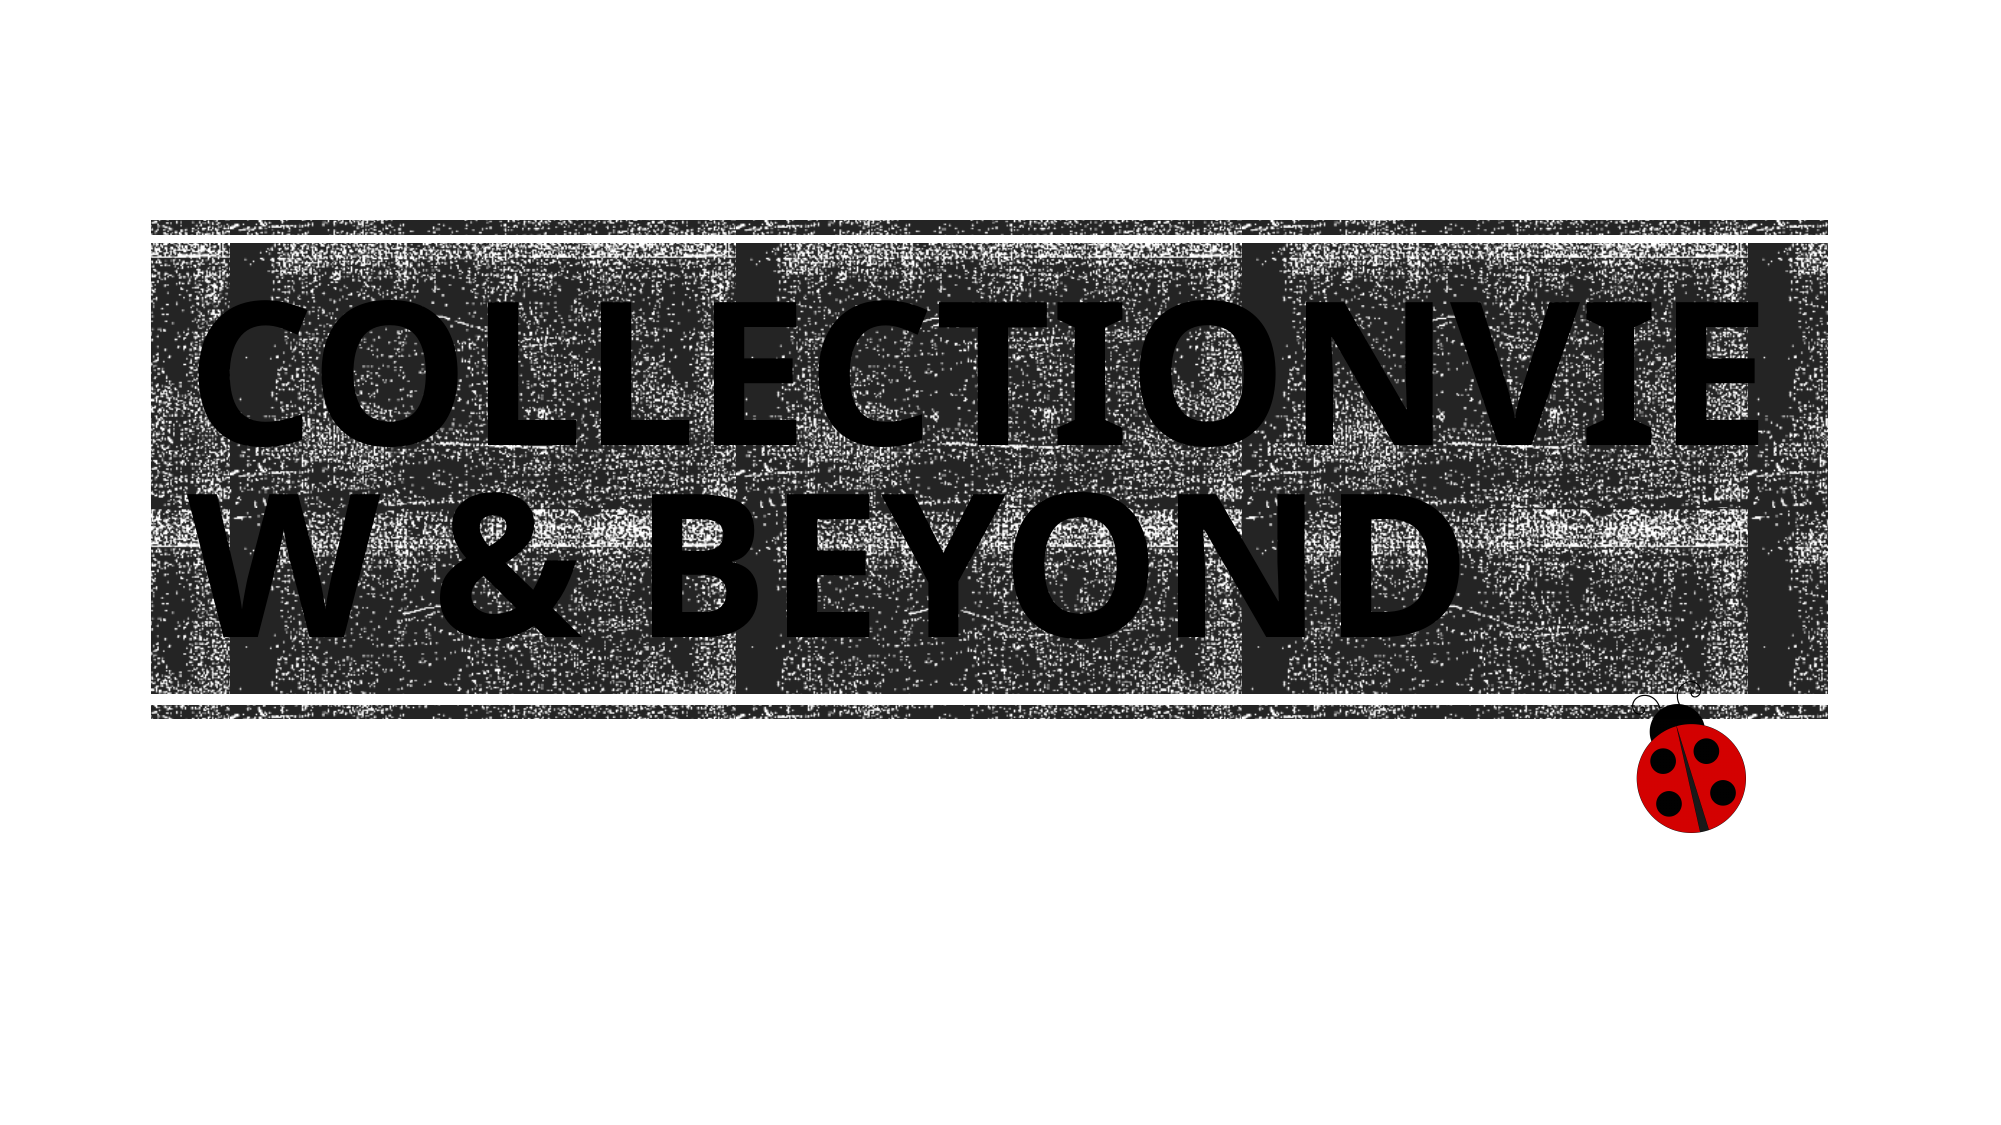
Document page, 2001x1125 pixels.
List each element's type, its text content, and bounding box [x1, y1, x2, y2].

title CollectionView & Beyond [172, 234, 1808, 733]
picture [1632, 733, 1746, 833]
